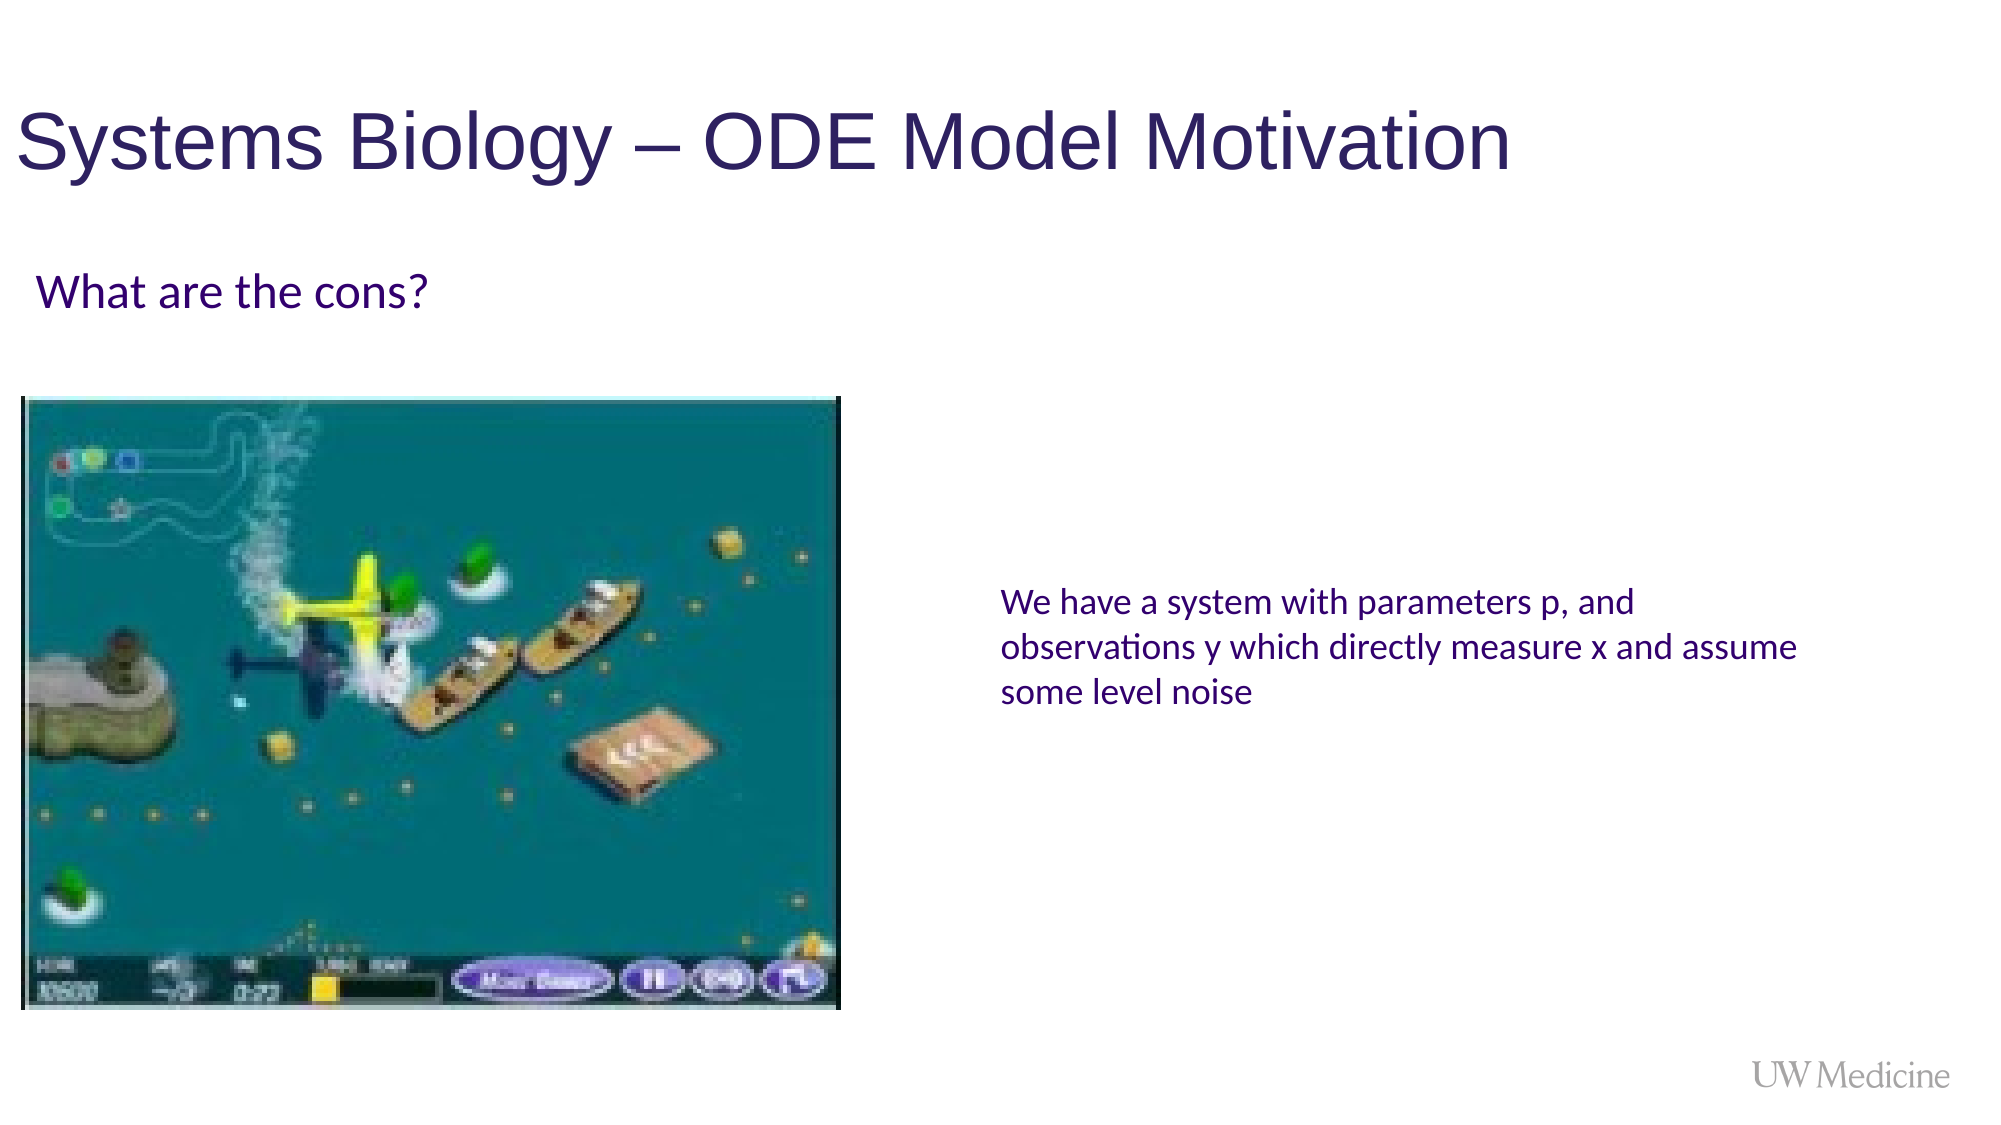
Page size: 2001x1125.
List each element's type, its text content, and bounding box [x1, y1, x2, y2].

title Systems Biology – ODE Model Motivation [0, 91, 2000, 195]
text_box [20, 395, 842, 1011]
text_box We have a system with parameters p, and observations y which directly measure x and assume some level noise [985, 569, 1817, 720]
text_box What are the cons? [20, 251, 977, 447]
